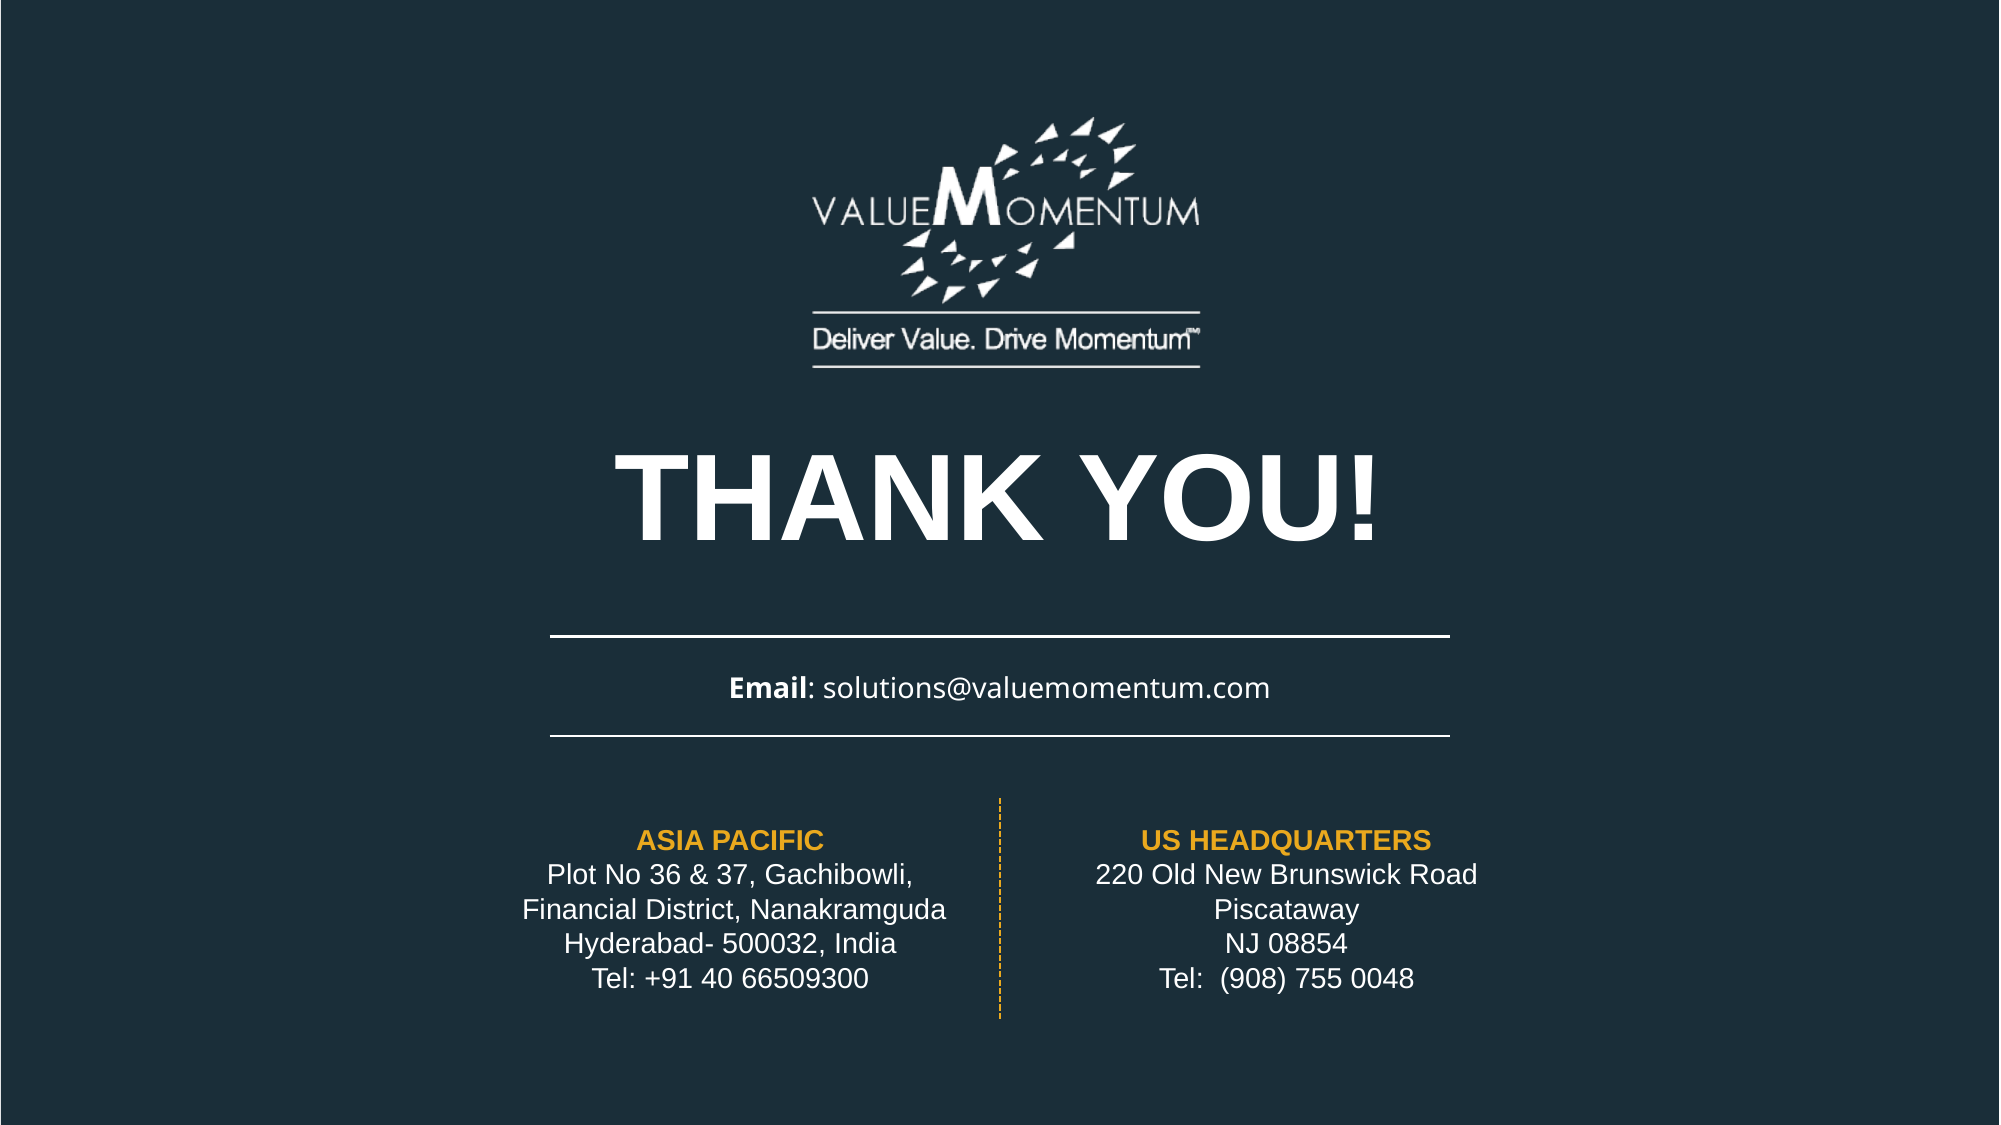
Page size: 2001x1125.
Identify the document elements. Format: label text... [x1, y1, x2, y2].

text_box Email: solutions@valuemomentum.com [710, 661, 1290, 714]
picture [733, 93, 1280, 397]
text_box US HEADQUARTERS 220 Old New Brunswick Road Piscataway NJ 08854 Tel: (908) 755 0048 [1080, 796, 1493, 1002]
text_box [0, 0, 2000, 1125]
text_box THANK YOU! [492, 424, 1508, 576]
text_box ASIA PACIFIC Plot No 36 & 37, Gachibowli, Financial District, Nanakramguda Hyderabad- 500032, India Tel: +91 40 66509300 [499, 796, 962, 1002]
